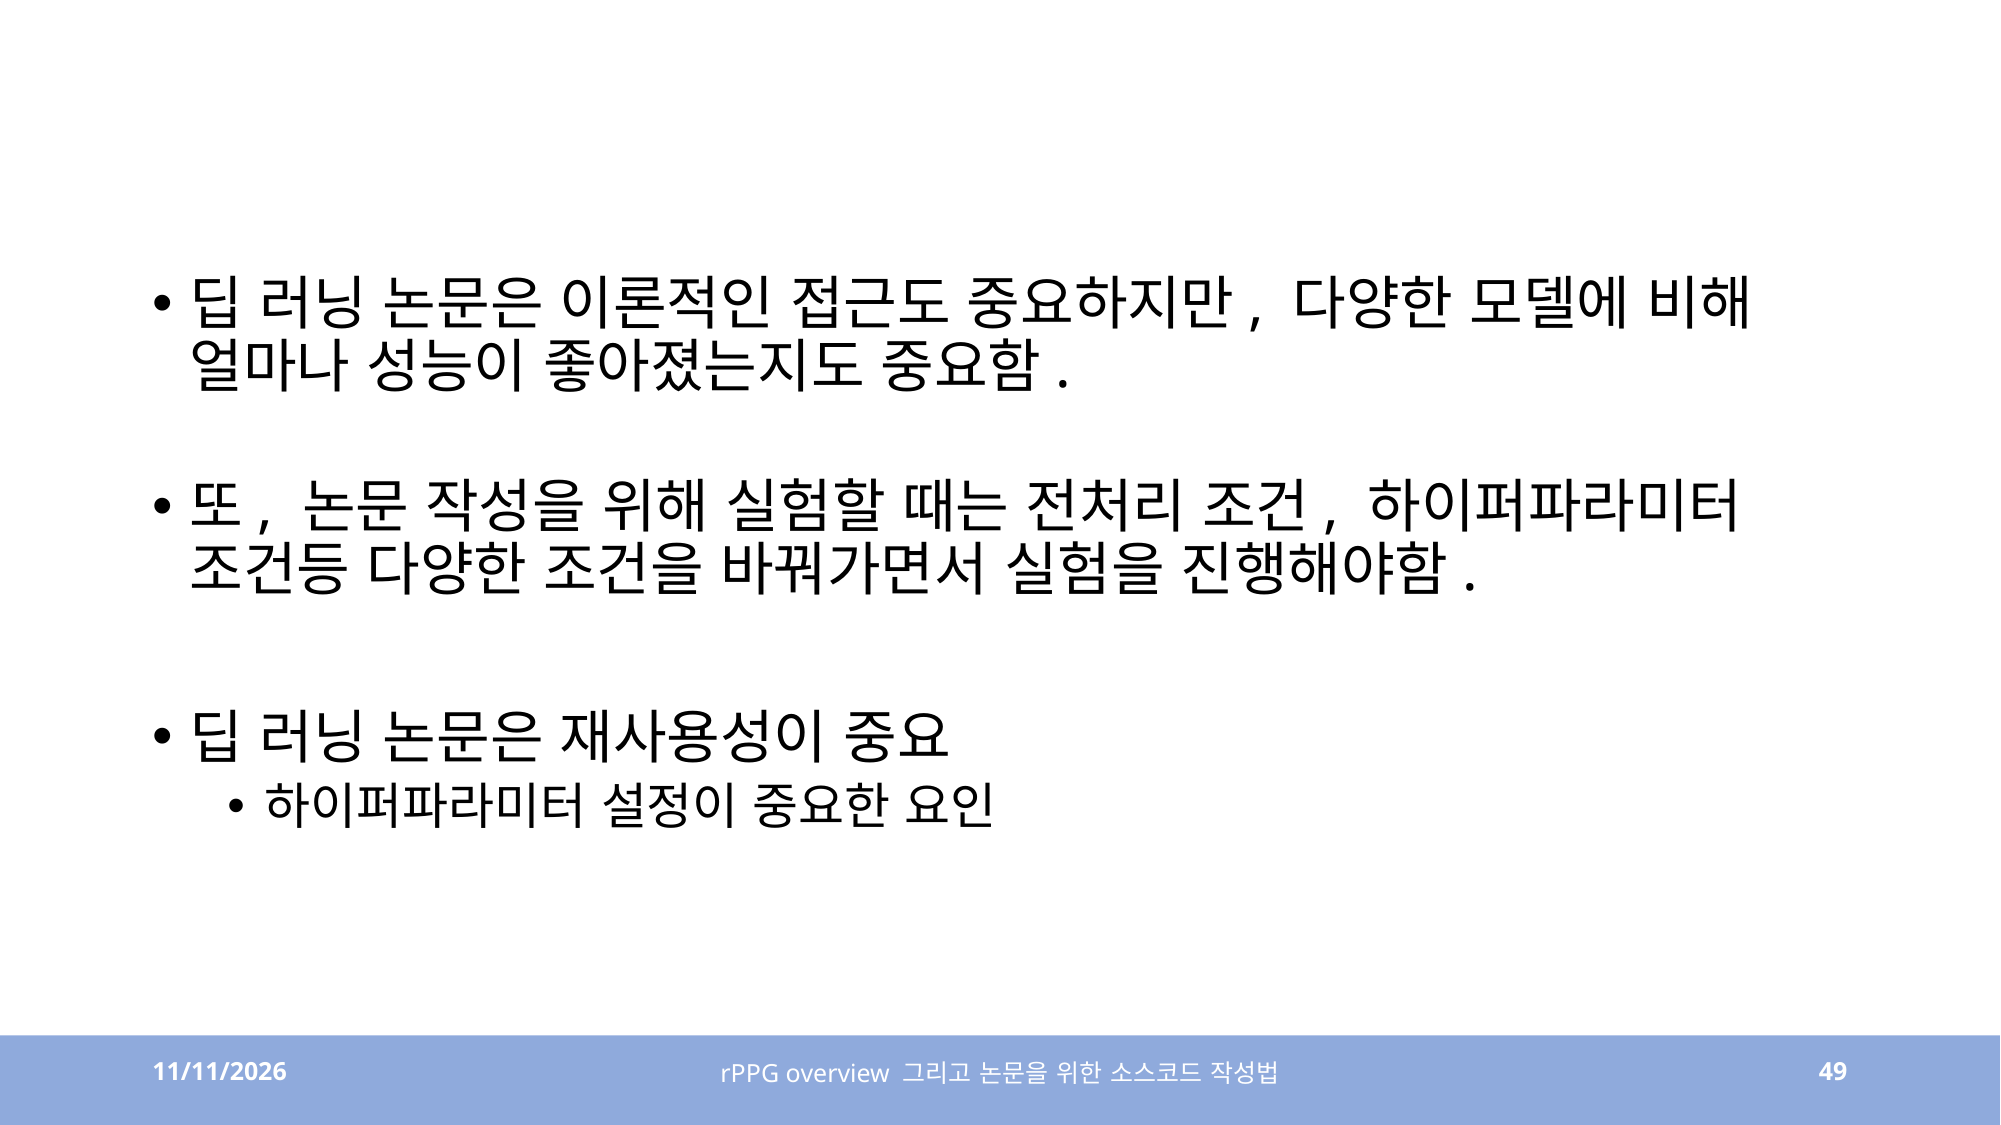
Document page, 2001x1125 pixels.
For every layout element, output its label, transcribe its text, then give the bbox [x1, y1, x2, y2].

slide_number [137, 1042, 588, 1103]
slide_number 49 [1412, 1042, 1863, 1103]
list 딥 러닝 논문은 이론적인 접근도 중요하지만, 다양한 모델에 비해 얼마나 성능이 좋아졌는지도 중요함. 또, 논문 작성을 위해 실험할 때는 전처리 조건, 하이퍼파라미터 조건등 다양한 조건을 바꿔가면서 실험을 진행해야함. 딥 러닝 논문은 재사용성이 중요 하이퍼파라미터 설정이 중요한 요인 [137, 266, 1863, 933]
footer rPPG overview 그리고 논문을 위한 소스코드 작성법 [662, 1042, 1338, 1103]
